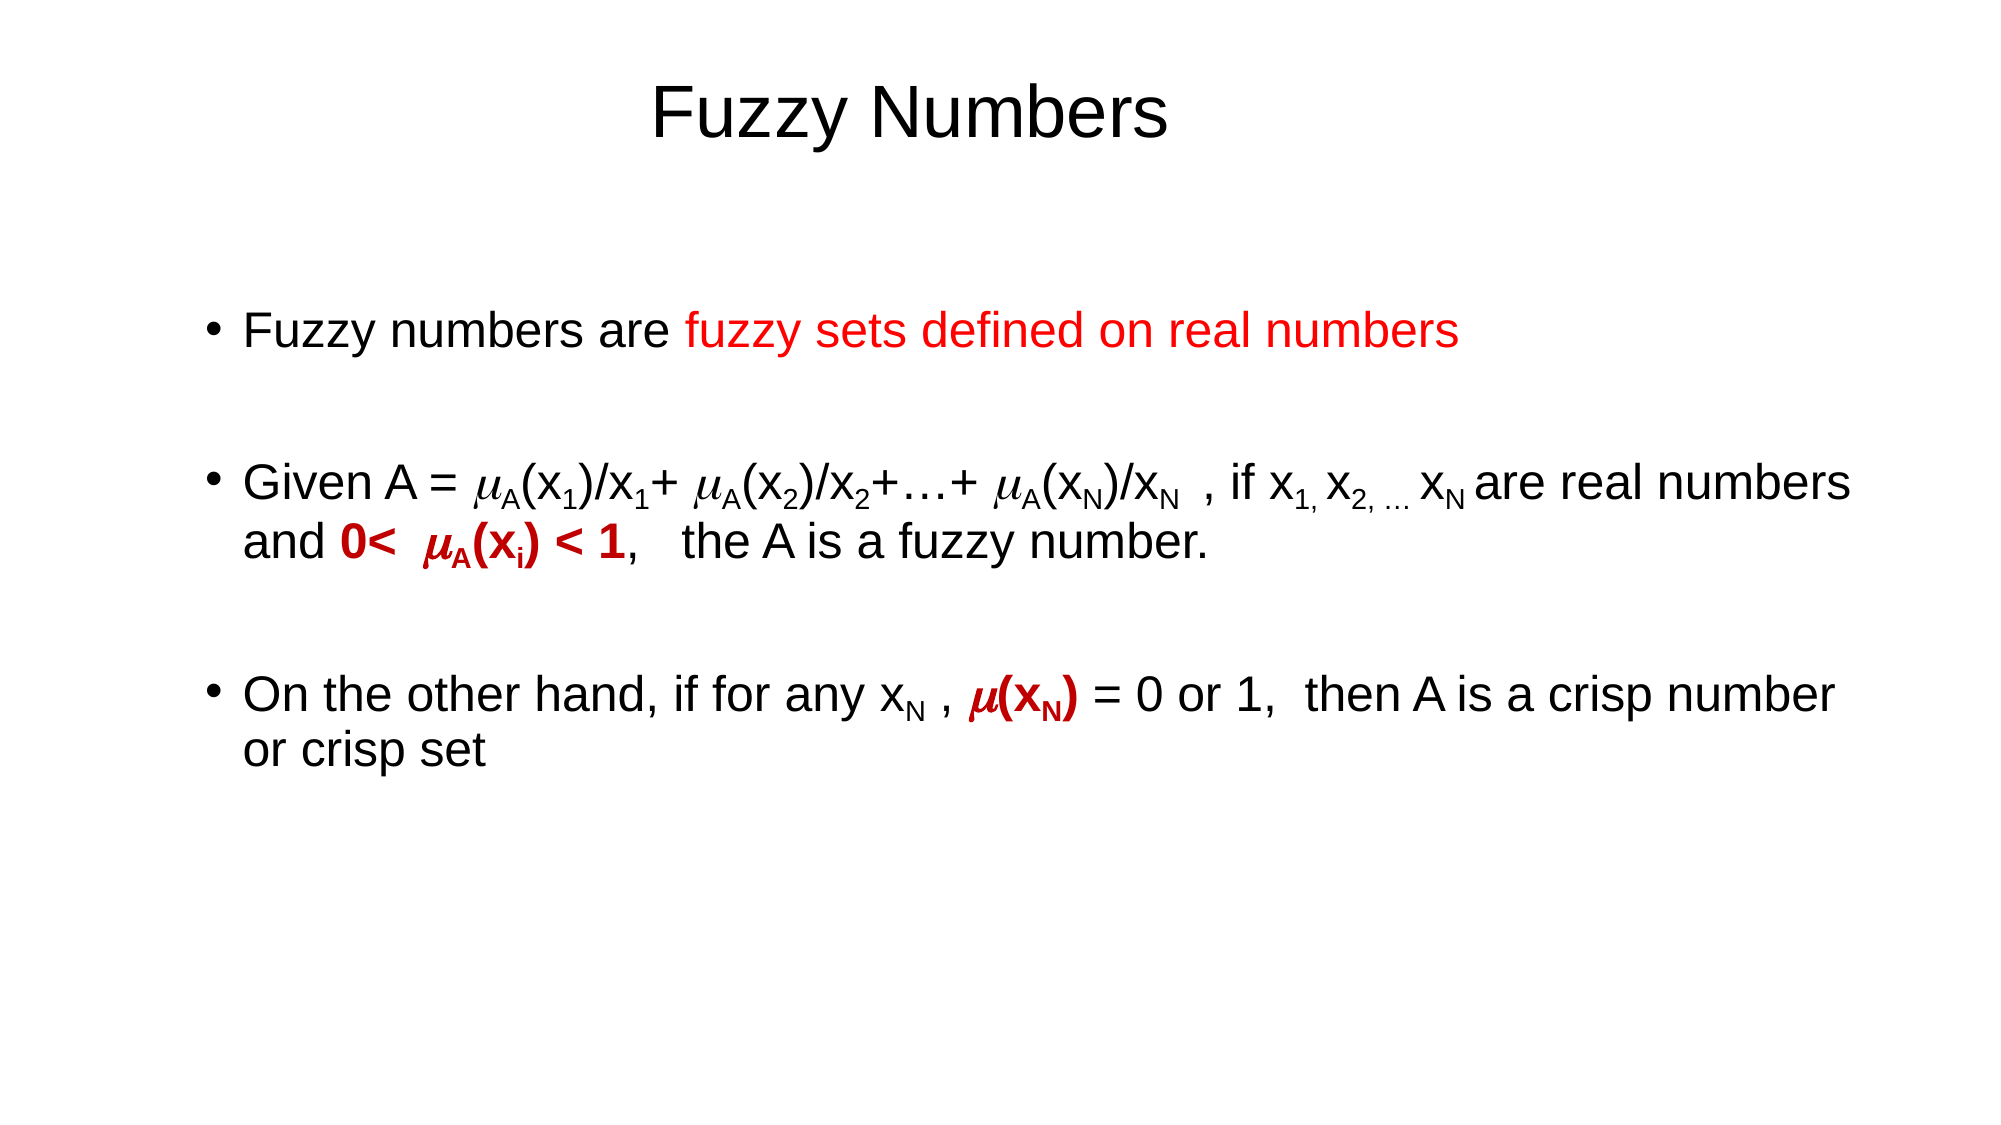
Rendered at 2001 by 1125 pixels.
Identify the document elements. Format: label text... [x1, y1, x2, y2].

list Fuzzy numbers are fuzzy sets defined on real numbers Given A = A(x1)/x1+ A(x2)/x2+…+ A(xN)/xN , if x1, x2, … xN are real numbers and 0< A(xi) < 1, the A is a fuzzy number. On the other hand, if for any xN , (xN) = 0 or 1, then A is a crisp number or crisp set [115, 226, 1900, 940]
title Fuzzy Numbers [635, 40, 1308, 187]
